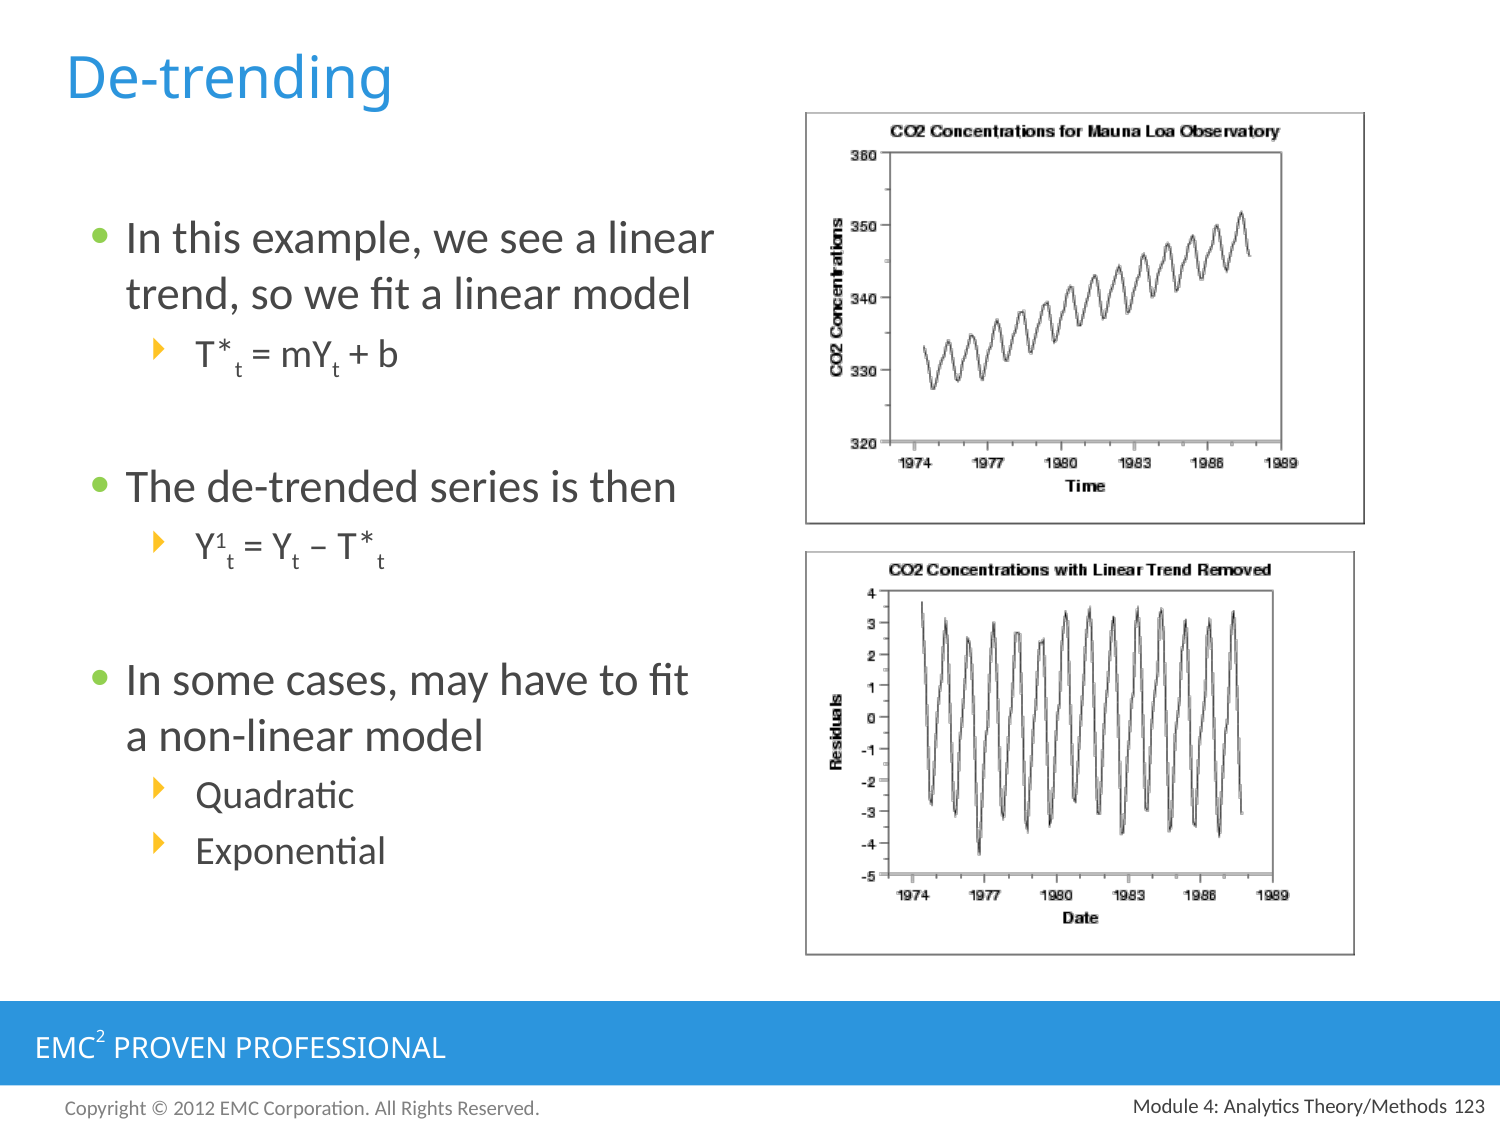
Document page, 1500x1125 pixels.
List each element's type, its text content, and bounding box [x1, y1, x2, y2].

footer Module 4: Analytics Theory/Methods [774, 1087, 1463, 1125]
picture [804, 112, 1365, 526]
picture [804, 551, 1356, 958]
slide_number 123 [1463, 1087, 1500, 1125]
title De-trending [49, 12, 1438, 138]
list In this example, we see a linear trend, so we fit a linear model T*t = mYt + b The de-trended series is then Y1t = Yt – T*t In some cases, may have to fit a non-linear model Quadratic Exponential [74, 199, 738, 943]
